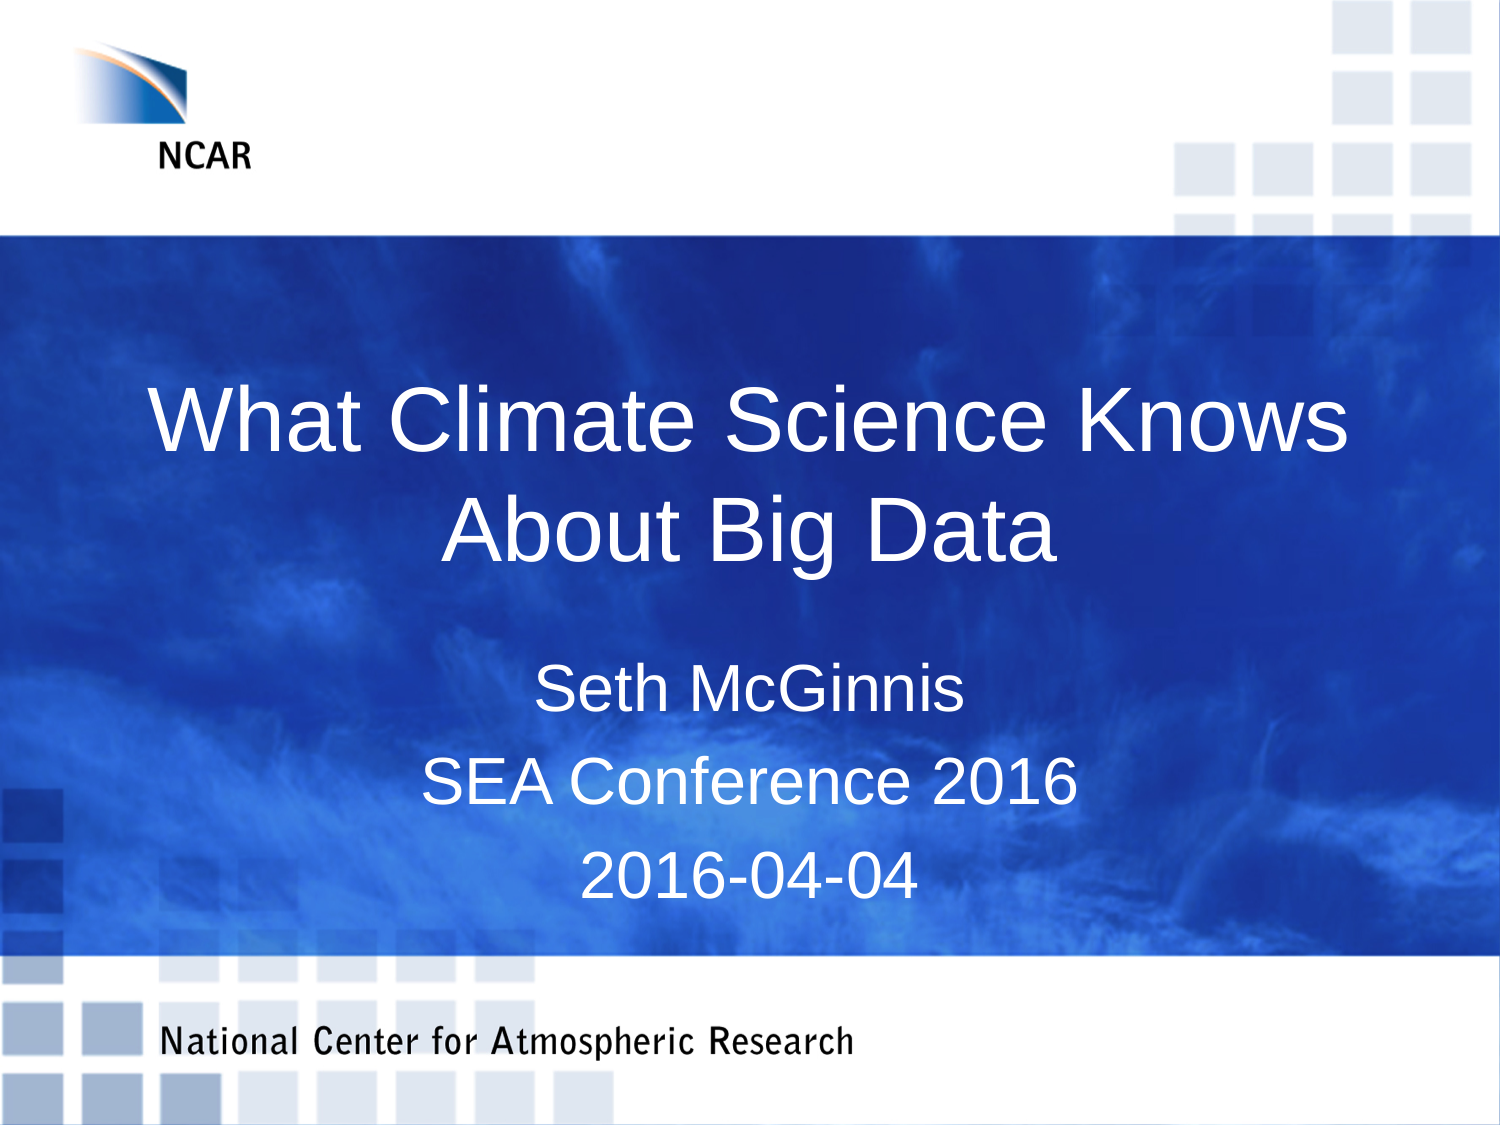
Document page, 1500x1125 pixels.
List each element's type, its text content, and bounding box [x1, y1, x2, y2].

picture [0, 0, 1500, 1125]
title What Climate Science Knows About Big Data [112, 349, 1388, 591]
subtitle Seth McGinnis SEA Conference 2016 2016-04-04 [224, 637, 1276, 926]
